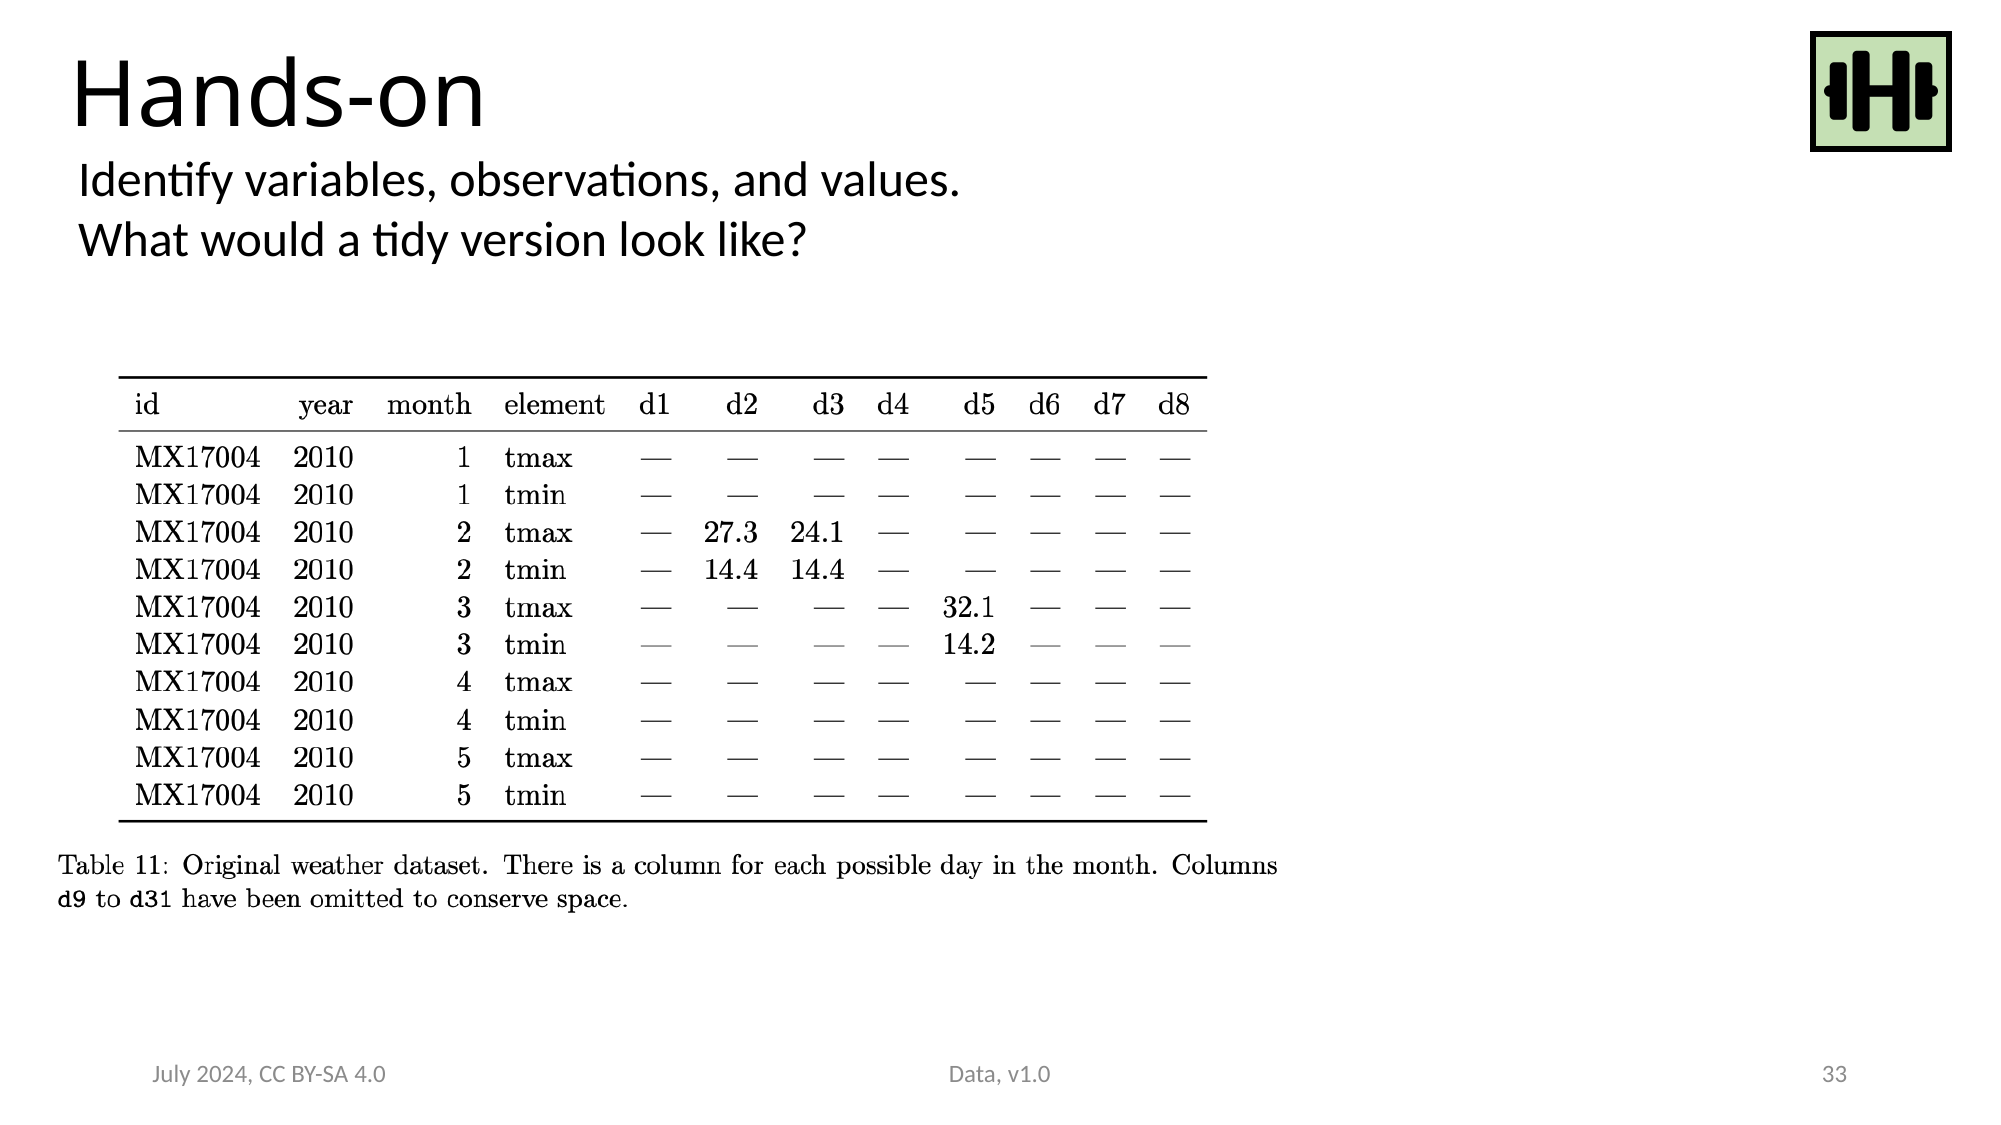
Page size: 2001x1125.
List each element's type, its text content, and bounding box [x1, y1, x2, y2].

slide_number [137, 1042, 588, 1103]
text_box Identify variables, observations, and values. What would a tidy version look like? [63, 139, 1044, 275]
footer Data, v1.0 [662, 1042, 1338, 1103]
picture [52, 345, 1328, 949]
text_box [1812, 33, 1950, 150]
slide_number 33 [1412, 1042, 1863, 1103]
picture [1824, 45, 1938, 137]
title Hands-on [55, 23, 1934, 172]
